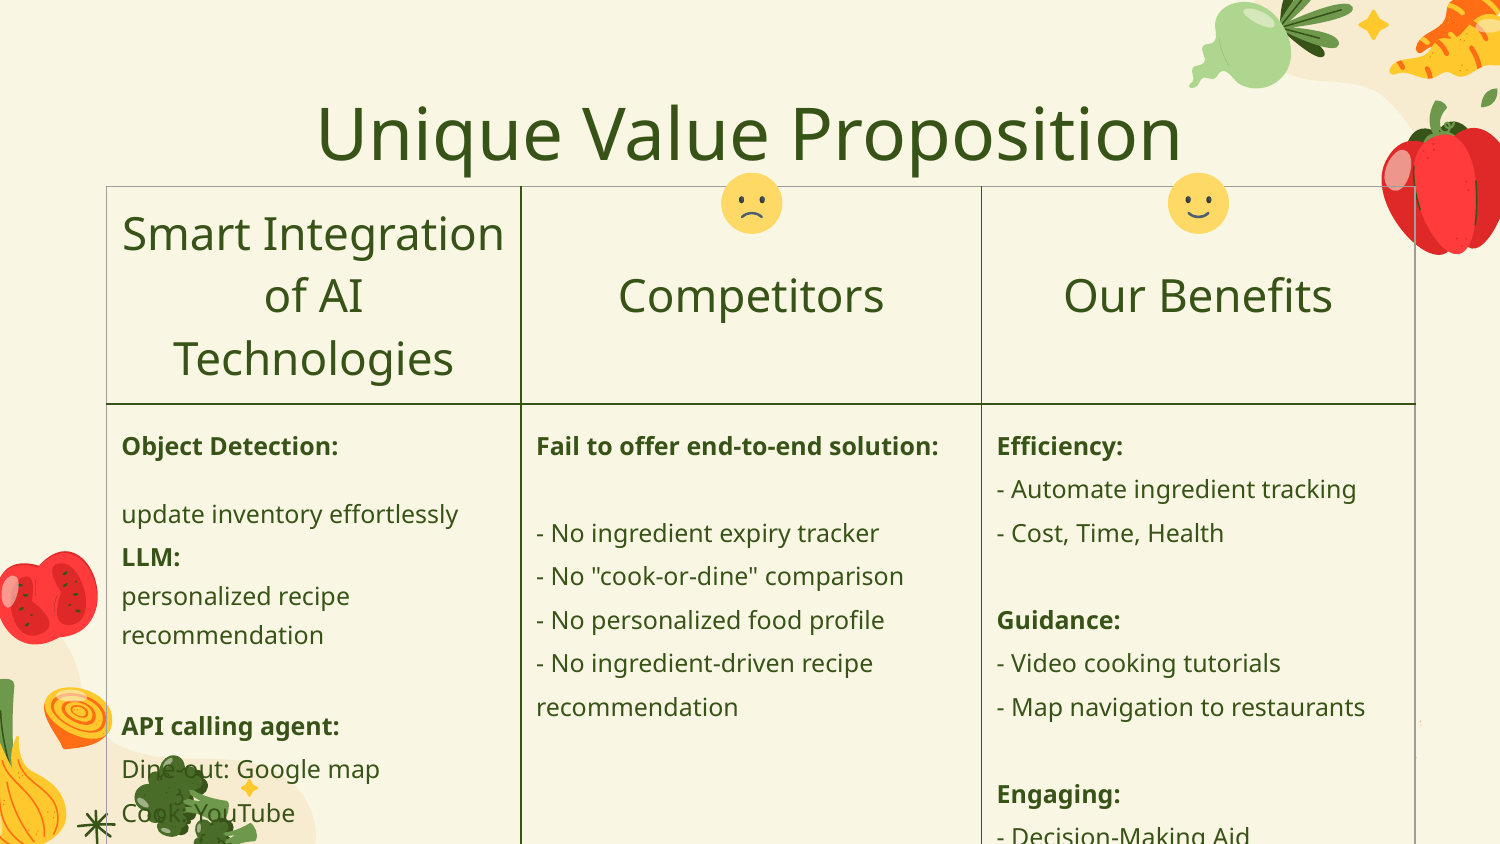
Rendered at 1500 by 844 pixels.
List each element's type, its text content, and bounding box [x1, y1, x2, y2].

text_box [717, 172, 783, 234]
table_header Competitors [522, 187, 981, 403]
table_cell Efficiency: - Automate ingredient tracking - Cost, Time, Health Guidance: - Video cooking tutorials - Map navigation to restaurants Engaging: - Decision-Making Aid - Weekly Summary Visuals [982, 405, 1414, 844]
table_header Smart Integration of AI Technologies [107, 187, 520, 403]
table_cell Object Detection: update inventory effortlessly LLM: personalized recipe recommendation API calling agent: Dine-out: Google map Cook: YouTube [107, 405, 520, 844]
table_cell Fail to offer end-to-end solution: - No ingredient expiry tracker - No "cook-or-dine" comparison - No personalized food profile - No ingredient-driven recipe recommendation [522, 405, 981, 844]
table_header Our Benefits [982, 187, 1414, 403]
title Unique Value Proposition [118, 72, 1382, 167]
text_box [1163, 172, 1230, 234]
